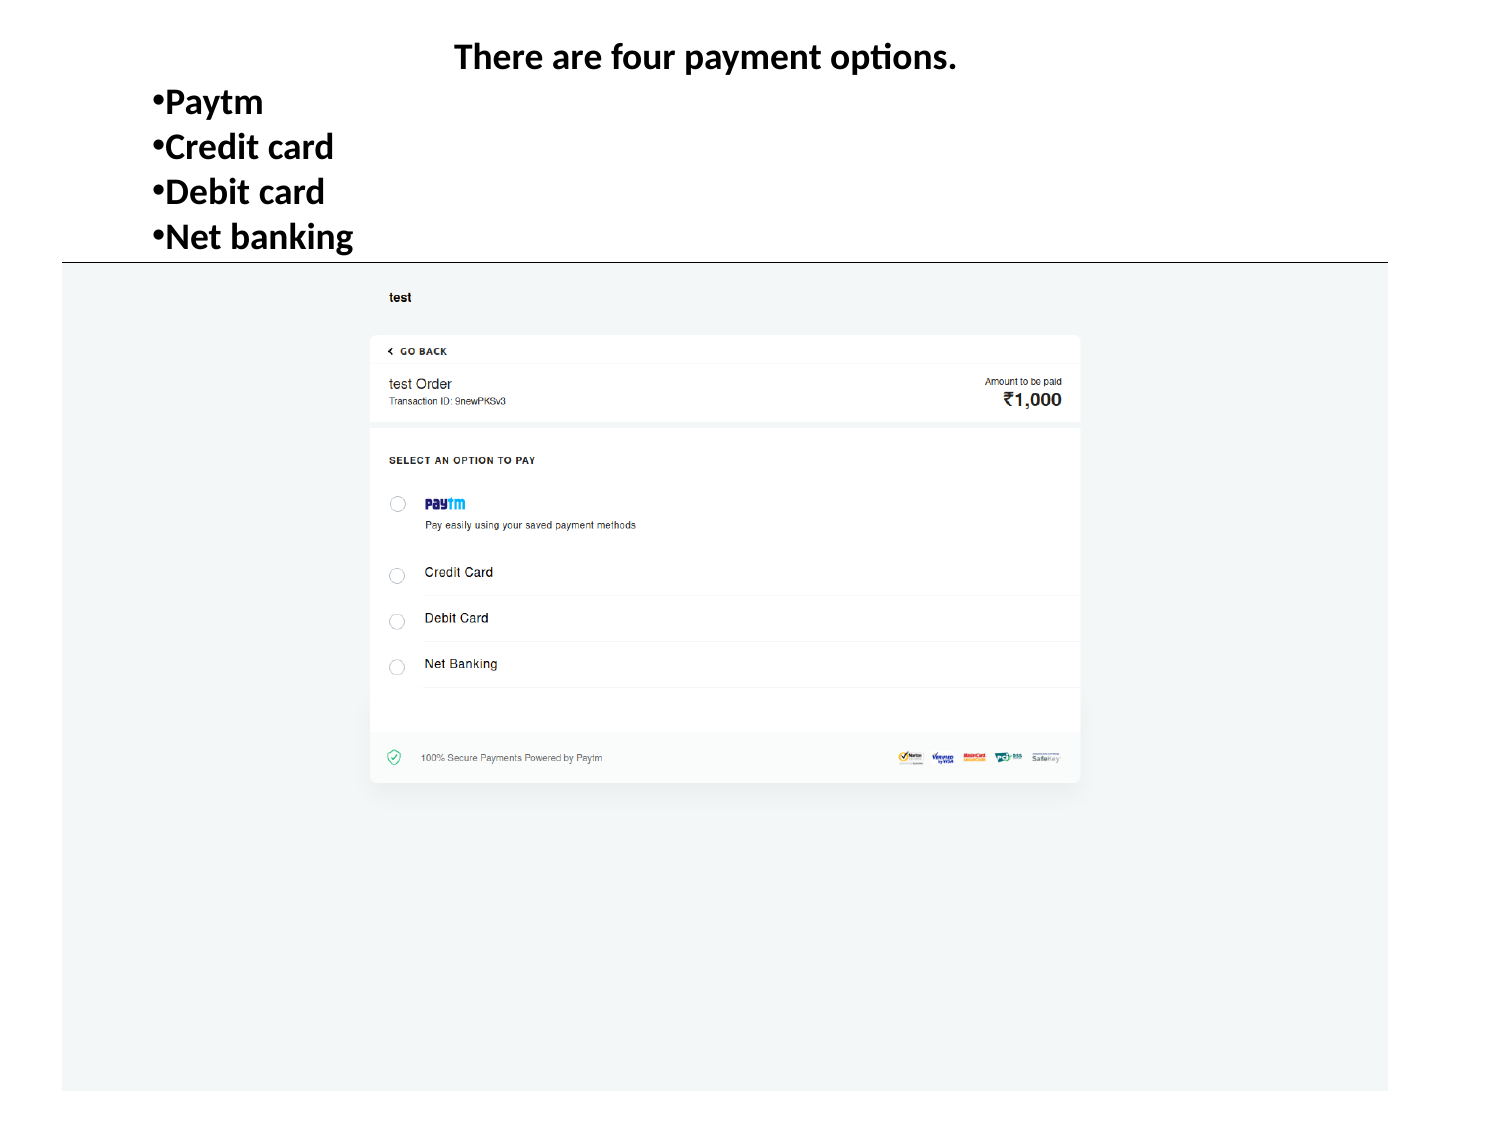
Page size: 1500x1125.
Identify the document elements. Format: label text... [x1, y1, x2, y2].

text_box There are four payment options. Paytm Credit card Debit card Net banking [137, 24, 1275, 260]
picture [62, 262, 1388, 1091]
